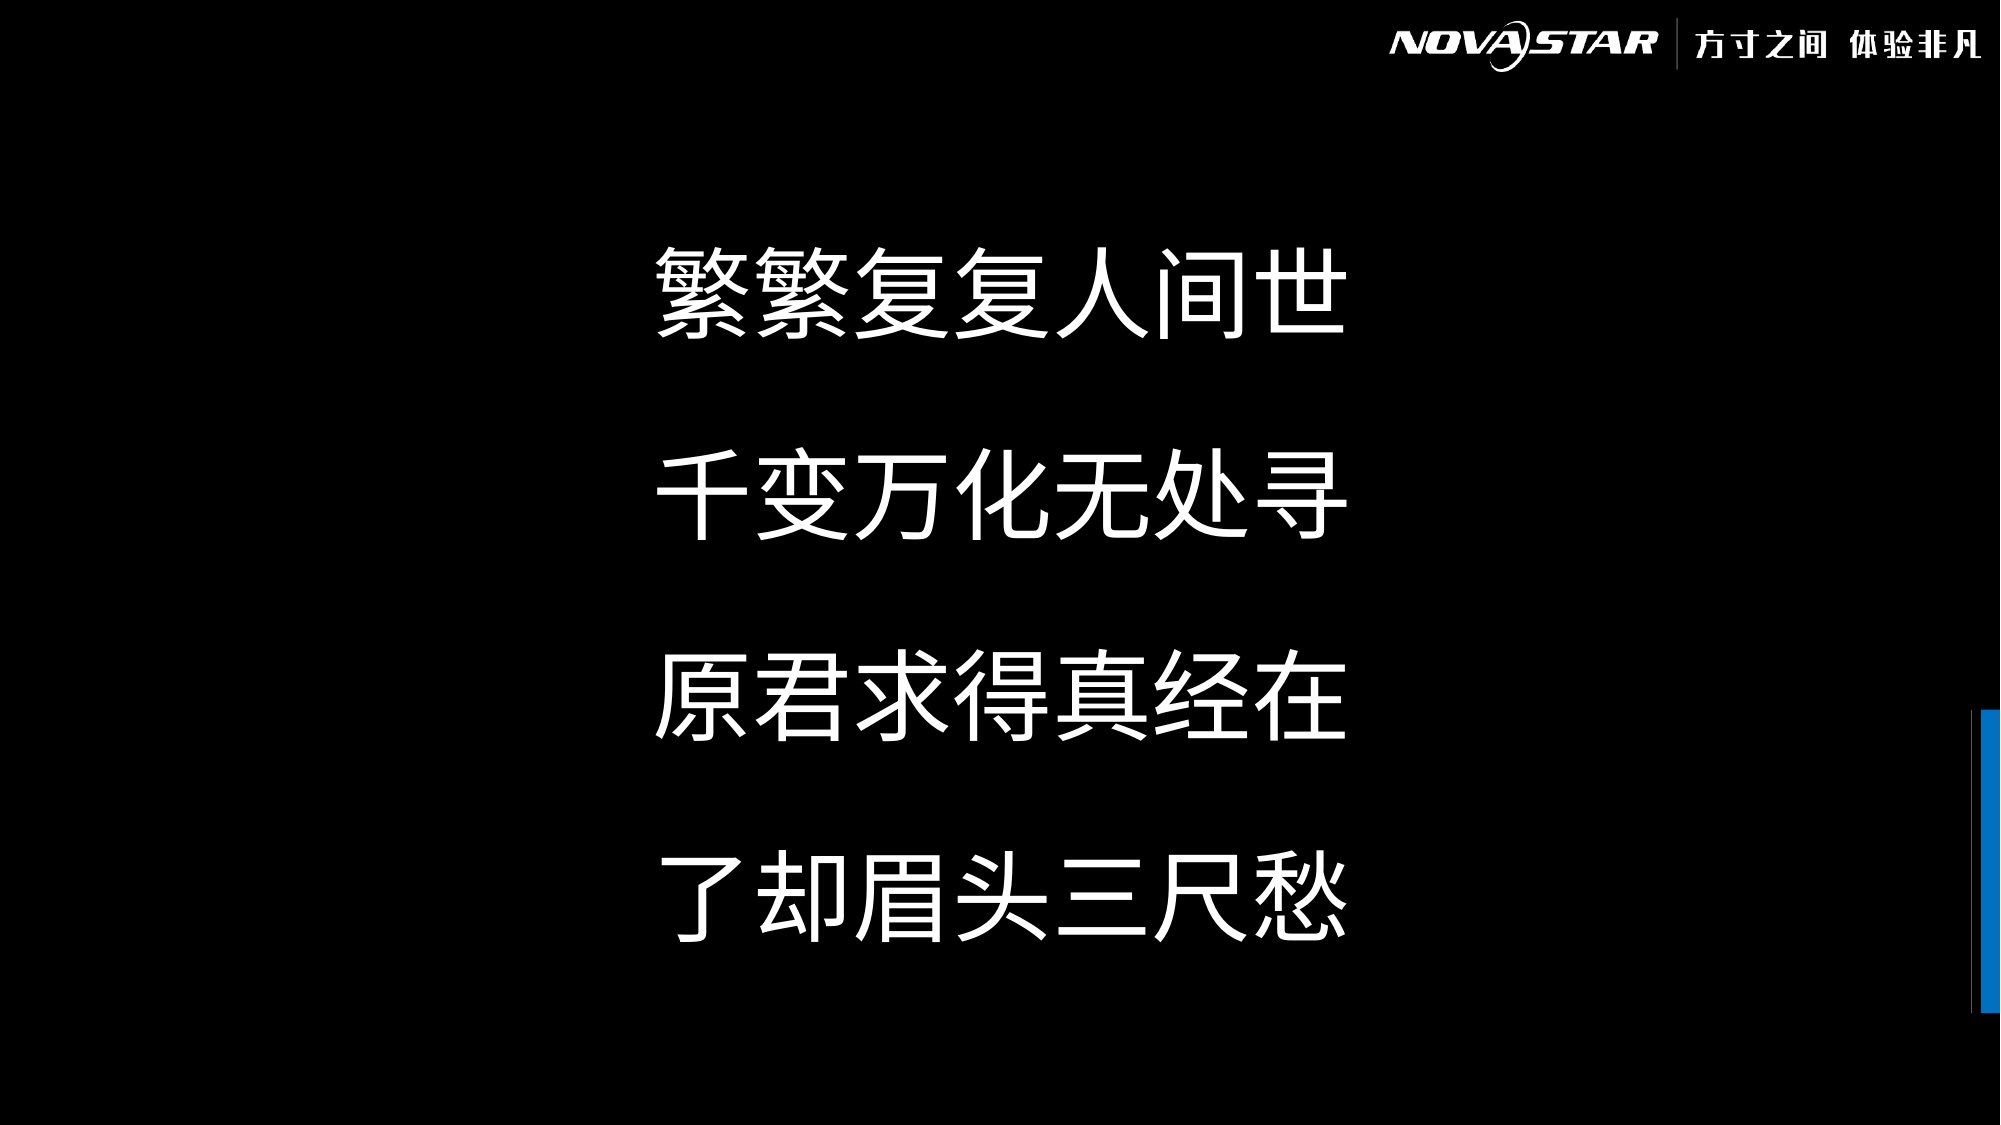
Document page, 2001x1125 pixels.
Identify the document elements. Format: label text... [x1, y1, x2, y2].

list 繁繁复复人间世 千变万化无处寻 原君求得真经在 了却眉头三尺愁 [137, 164, 1867, 1014]
picture [1389, 18, 1981, 72]
